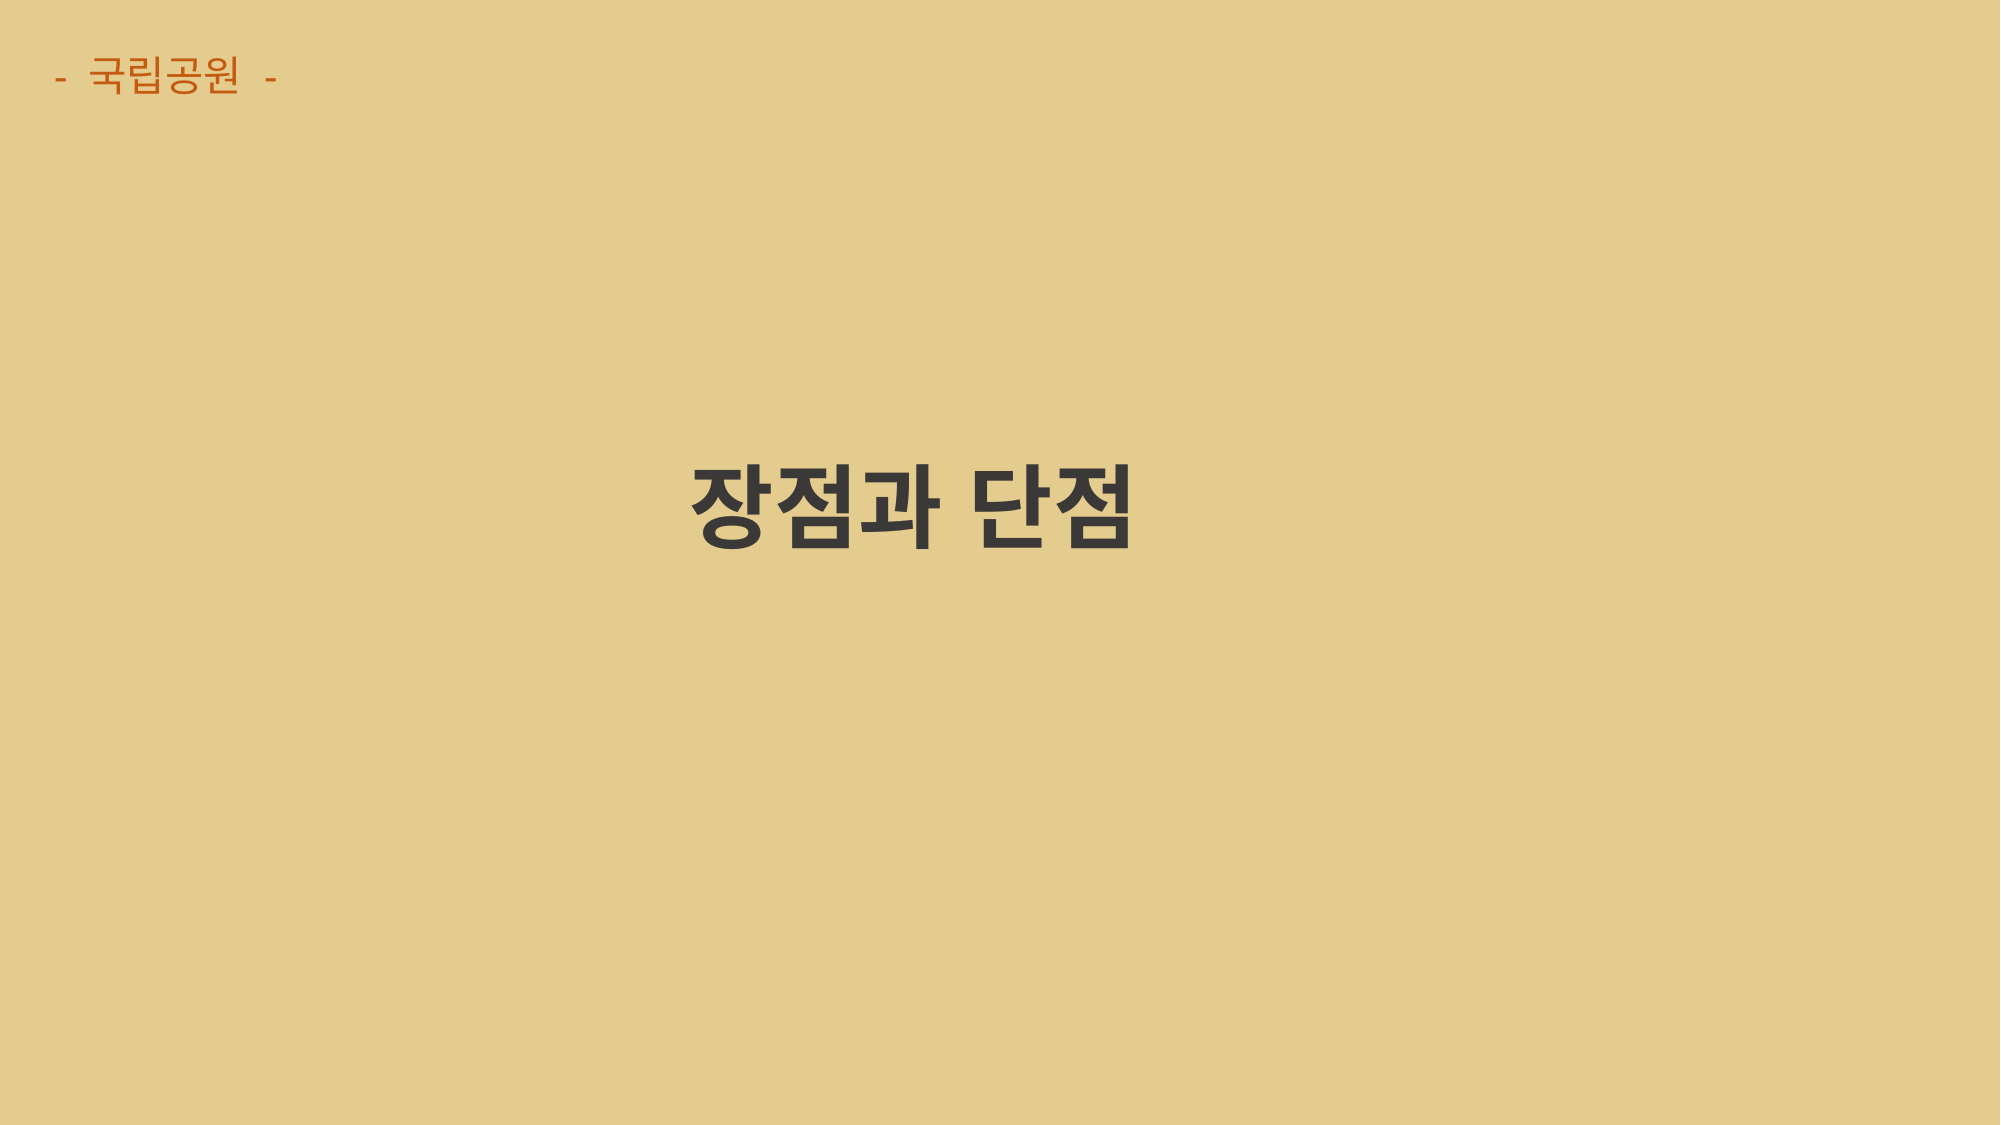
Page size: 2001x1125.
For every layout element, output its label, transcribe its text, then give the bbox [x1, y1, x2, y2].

text_box - 국립공원 - [39, 42, 538, 107]
title 장점과 단점 [674, 402, 2000, 621]
